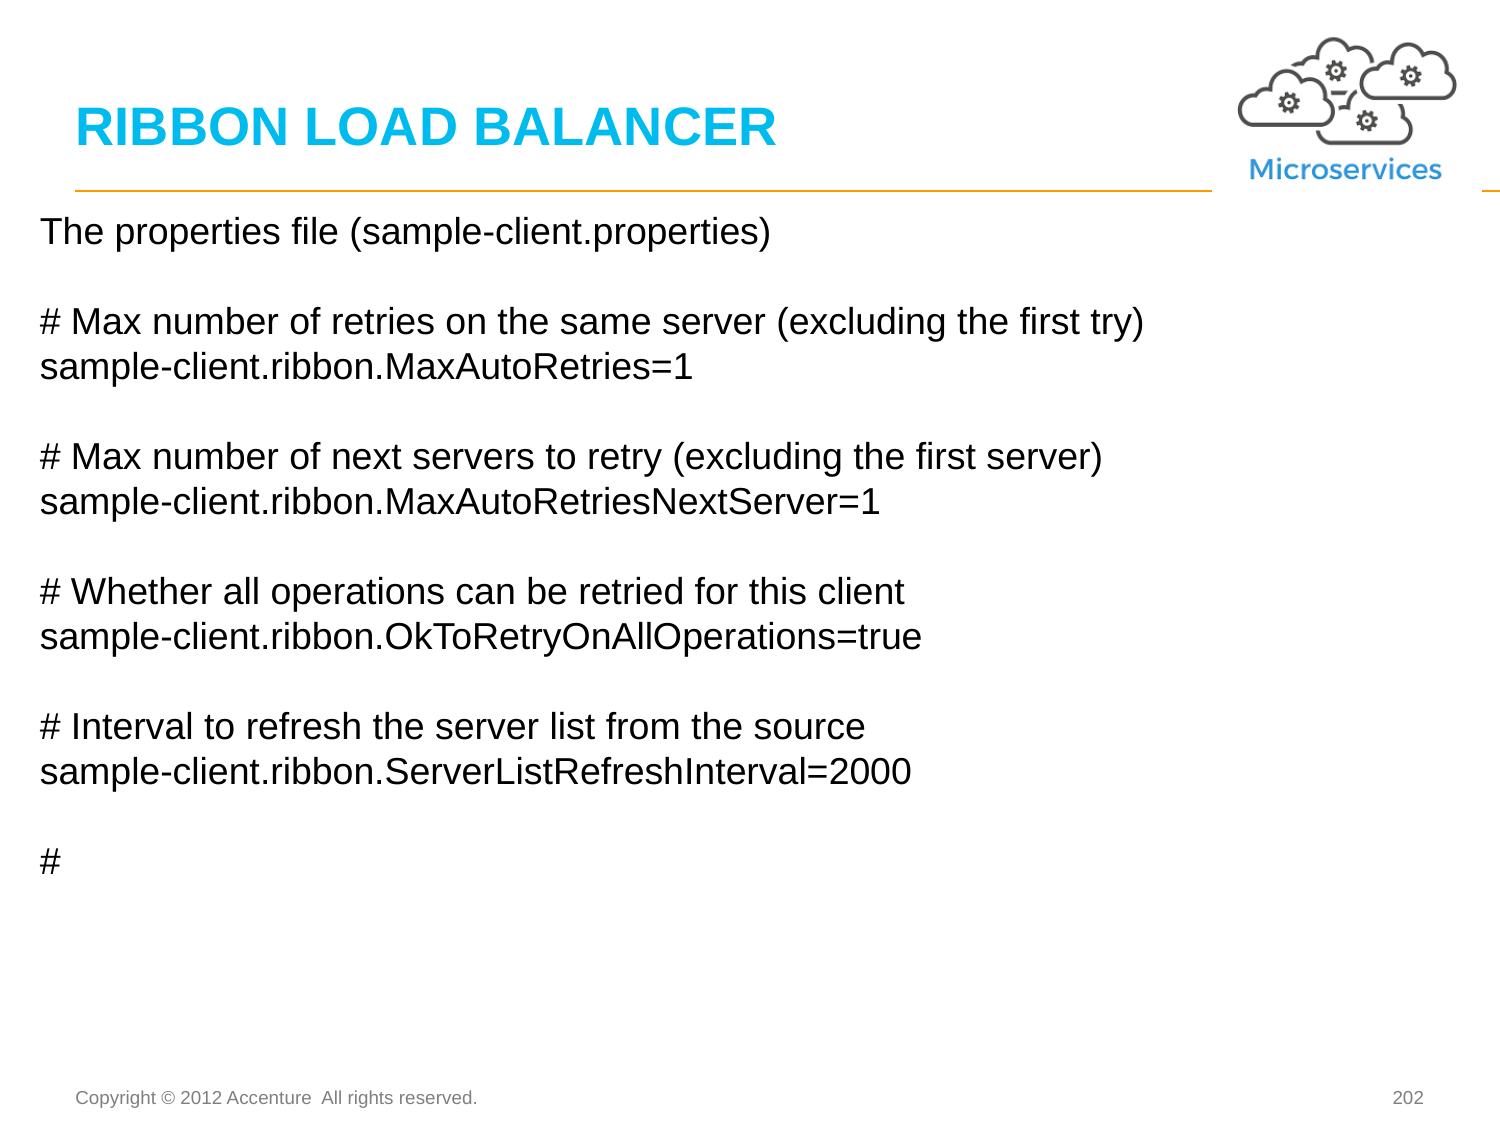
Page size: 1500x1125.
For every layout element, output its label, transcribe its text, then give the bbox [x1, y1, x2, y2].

picture [1212, 1, 1482, 199]
text_box The properties file (sample-client.properties) # Max number of retries on the same server (excluding the first try) sample-client.ribbon.MaxAutoRetries=1 # Max number of next servers to retry (excluding the first server) sample-client.ribbon.MaxAutoRetriesNextServer=1 # Whether all operations can be retried for this client sample-client.ribbon.OkToRetryOnAllOperations=true # Interval to refresh the server list from the source sample-client.ribbon.ServerListRefreshInterval=2000 # [24, 199, 1494, 890]
title RIBBON LOAD BALANCER [75, 27, 1422, 157]
